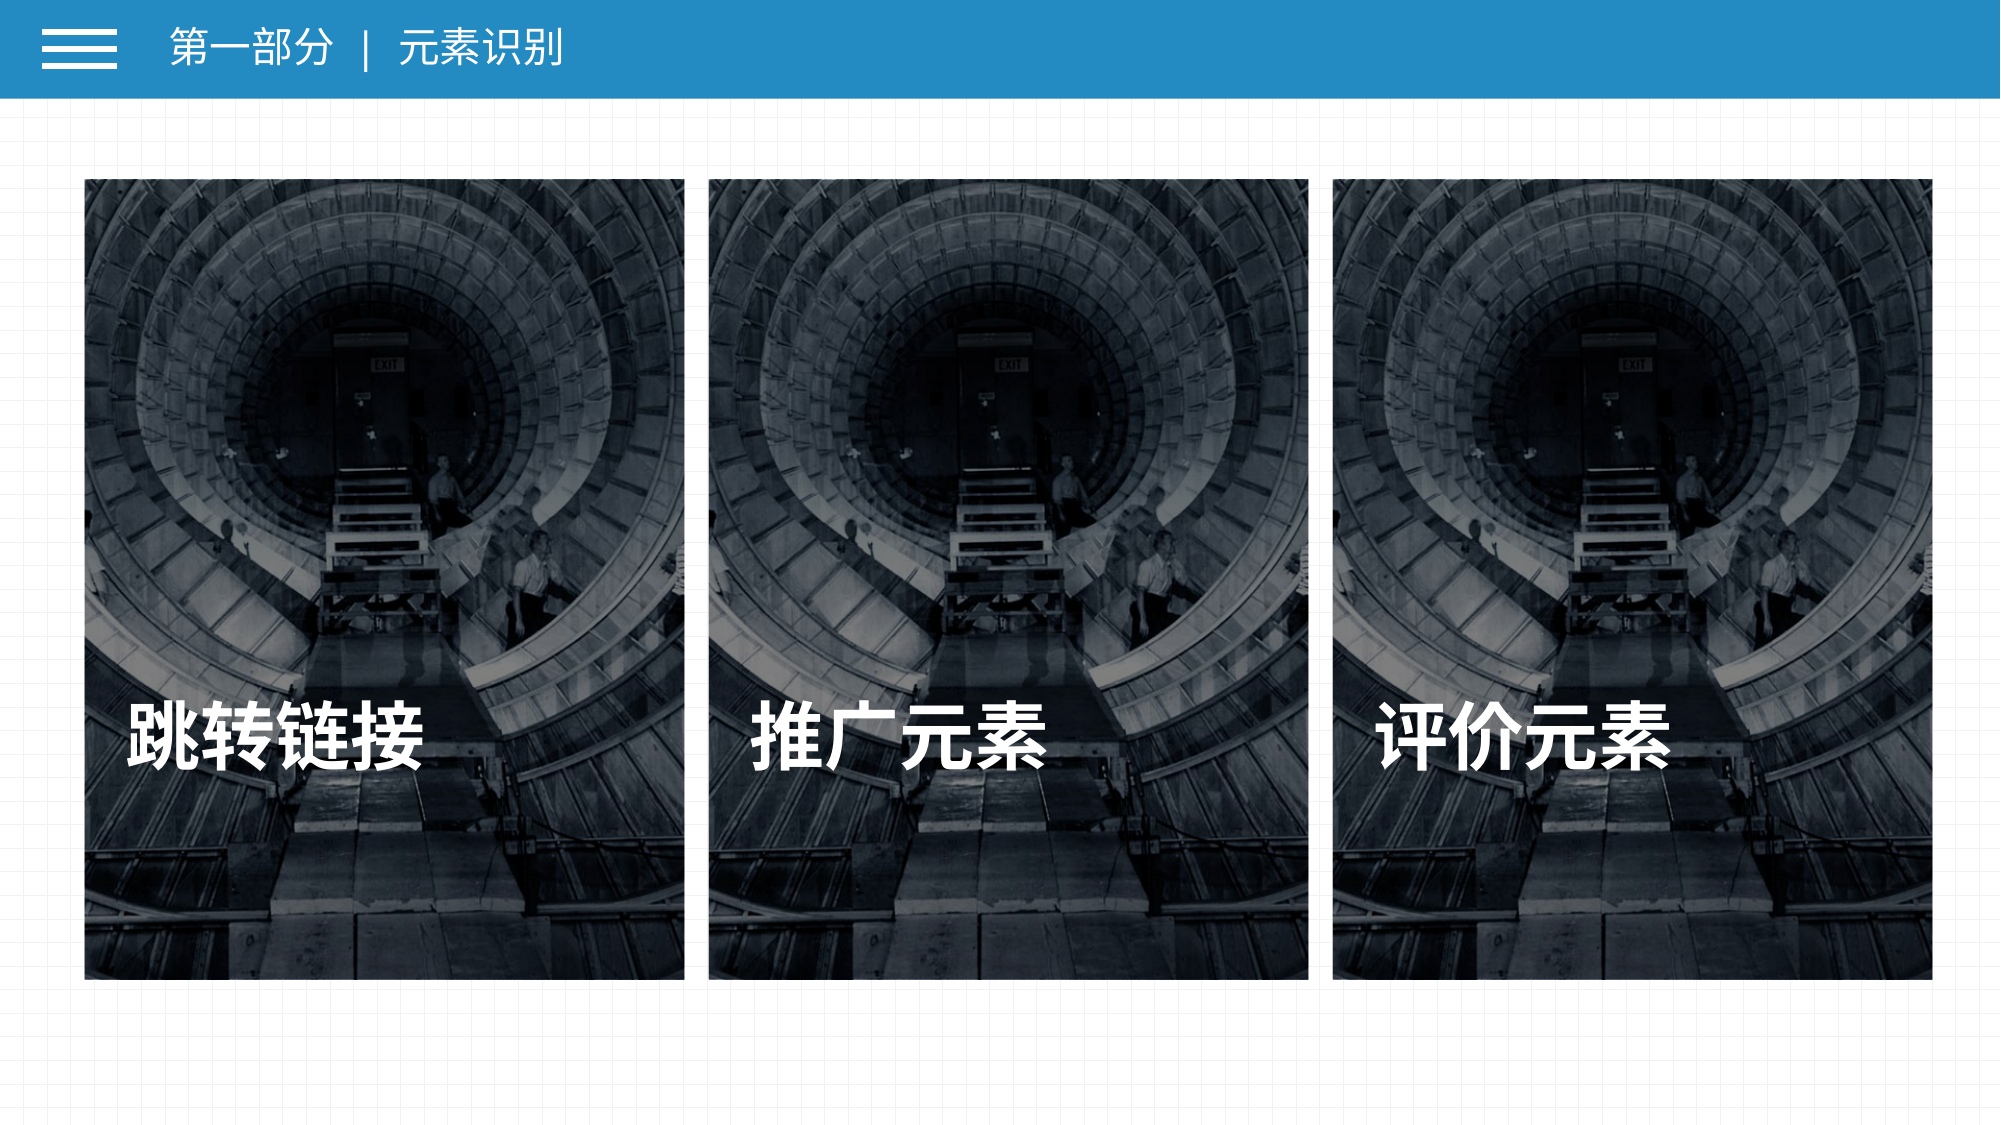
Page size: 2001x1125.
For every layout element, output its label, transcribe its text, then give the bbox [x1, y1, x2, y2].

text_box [84, 179, 685, 980]
list 第一部分 | 元素识别 [153, 12, 1847, 87]
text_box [1332, 179, 1933, 980]
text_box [708, 179, 1309, 980]
